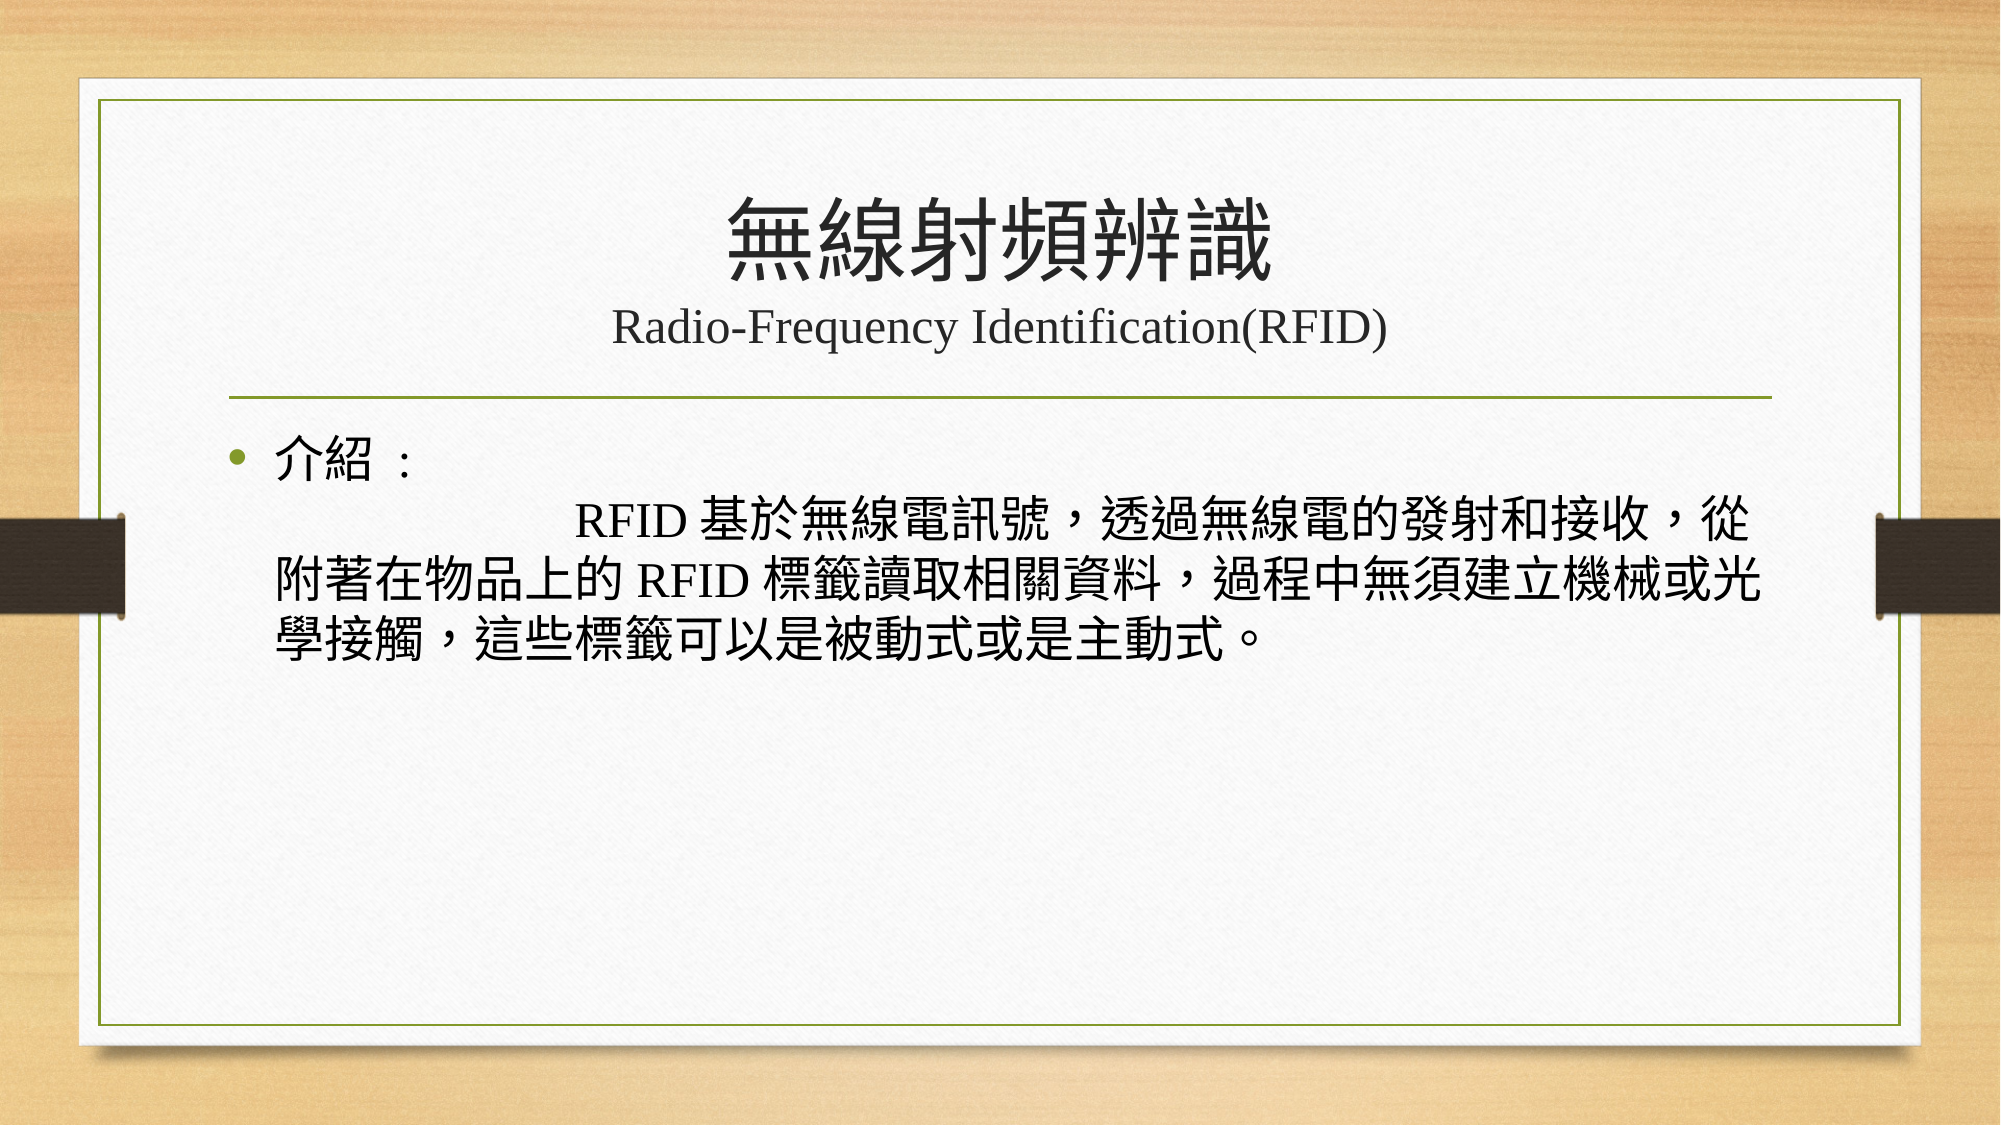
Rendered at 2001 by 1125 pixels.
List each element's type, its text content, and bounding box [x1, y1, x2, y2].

picture [0, 0, 2001, 1125]
title 無線射頻辨識 Radio-Frequency Identification(RFID) [212, 161, 1788, 375]
list 介紹 : RFID基於無線電訊號，透過無線電的發射和接收，從附著在物品上的RFID標籤讀取相關資料，過程中無須建立機械或光學接觸，這些標籤可以是被動式或是主動式。 [212, 419, 1788, 964]
